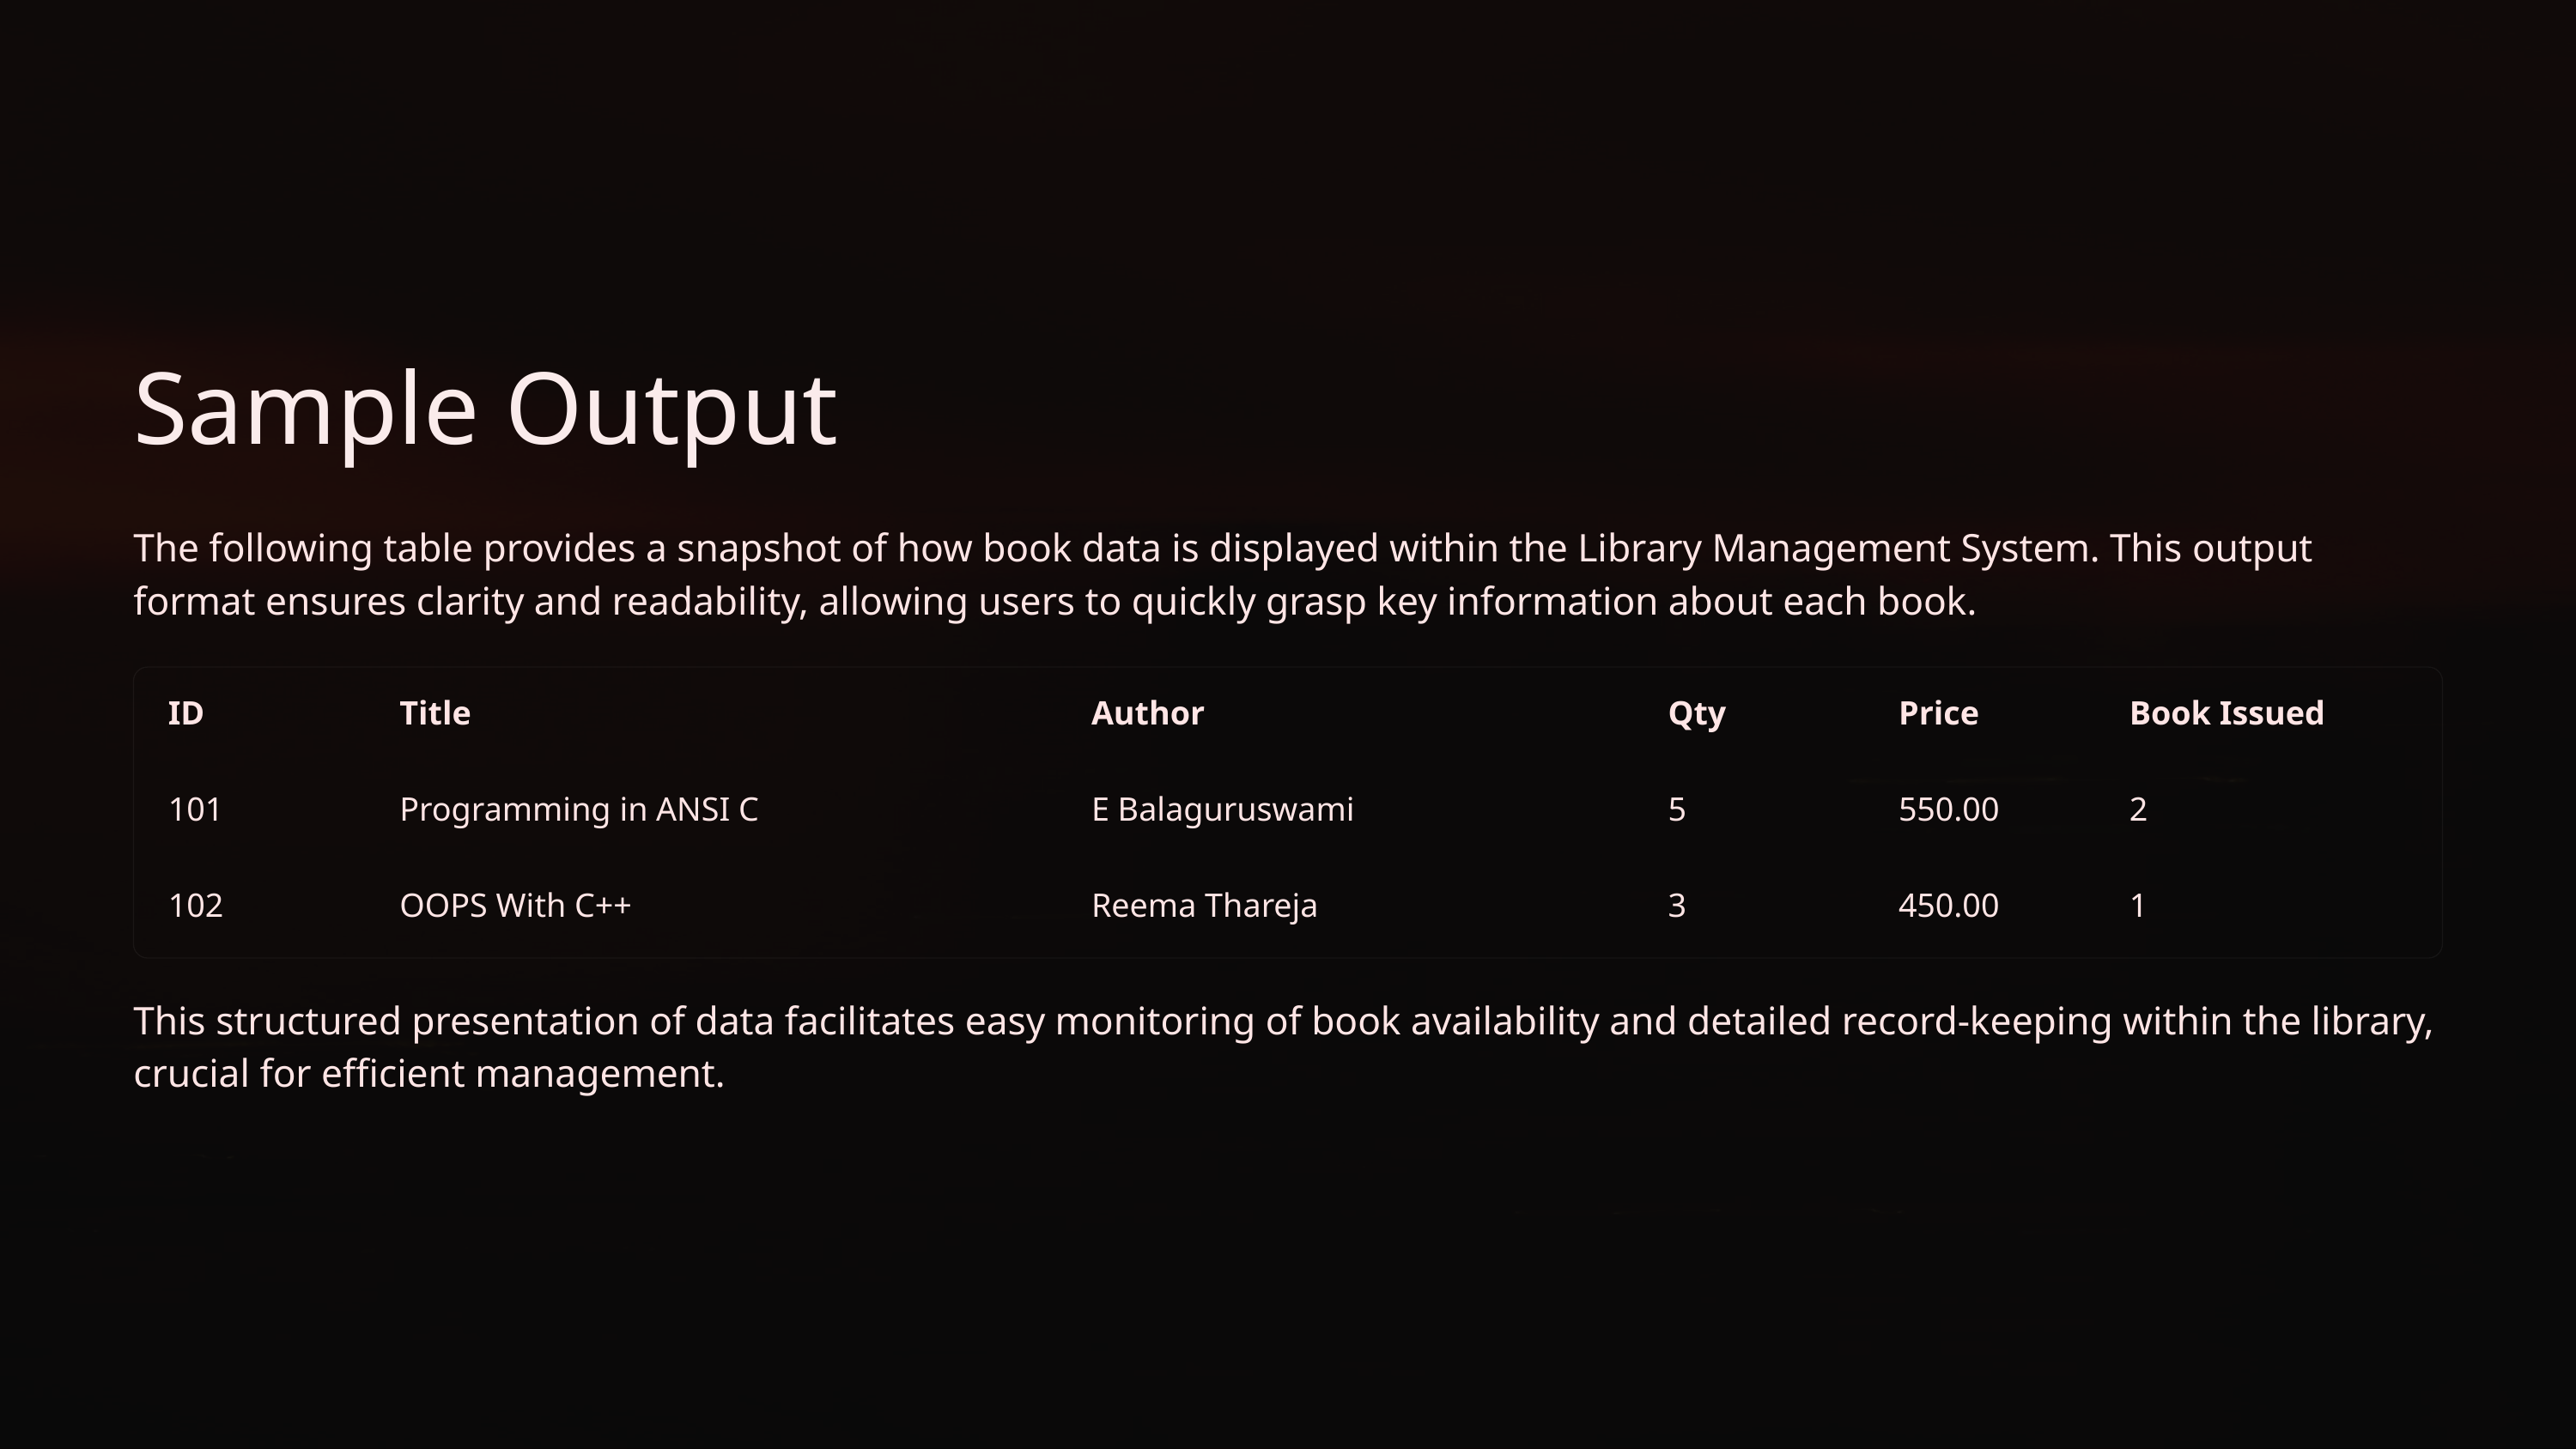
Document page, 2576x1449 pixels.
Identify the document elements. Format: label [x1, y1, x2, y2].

text_box [134, 668, 2442, 762]
text_box [0, 0, 2576, 1449]
text_box [134, 764, 2442, 858]
text_box [134, 860, 2442, 957]
